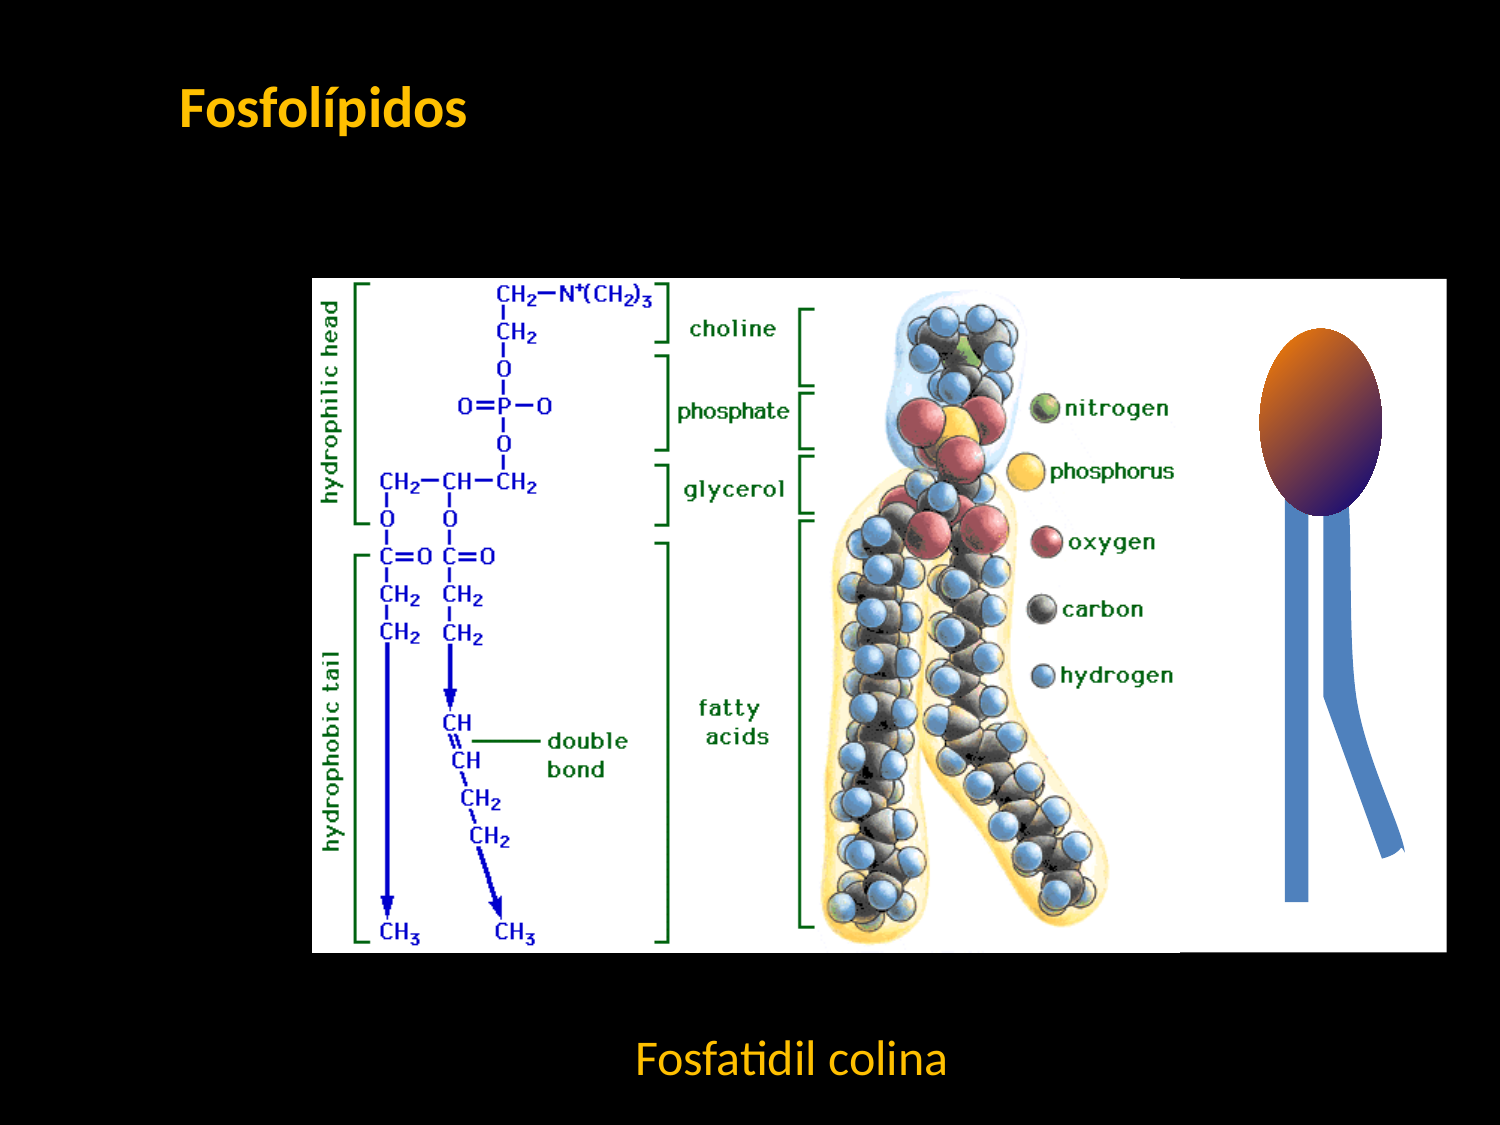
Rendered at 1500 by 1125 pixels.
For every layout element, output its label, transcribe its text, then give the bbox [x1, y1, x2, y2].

text_box Fosfolípidos [164, 61, 659, 138]
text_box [311, 278, 1448, 953]
text_box Fosfatidil colina [620, 1018, 1057, 1094]
